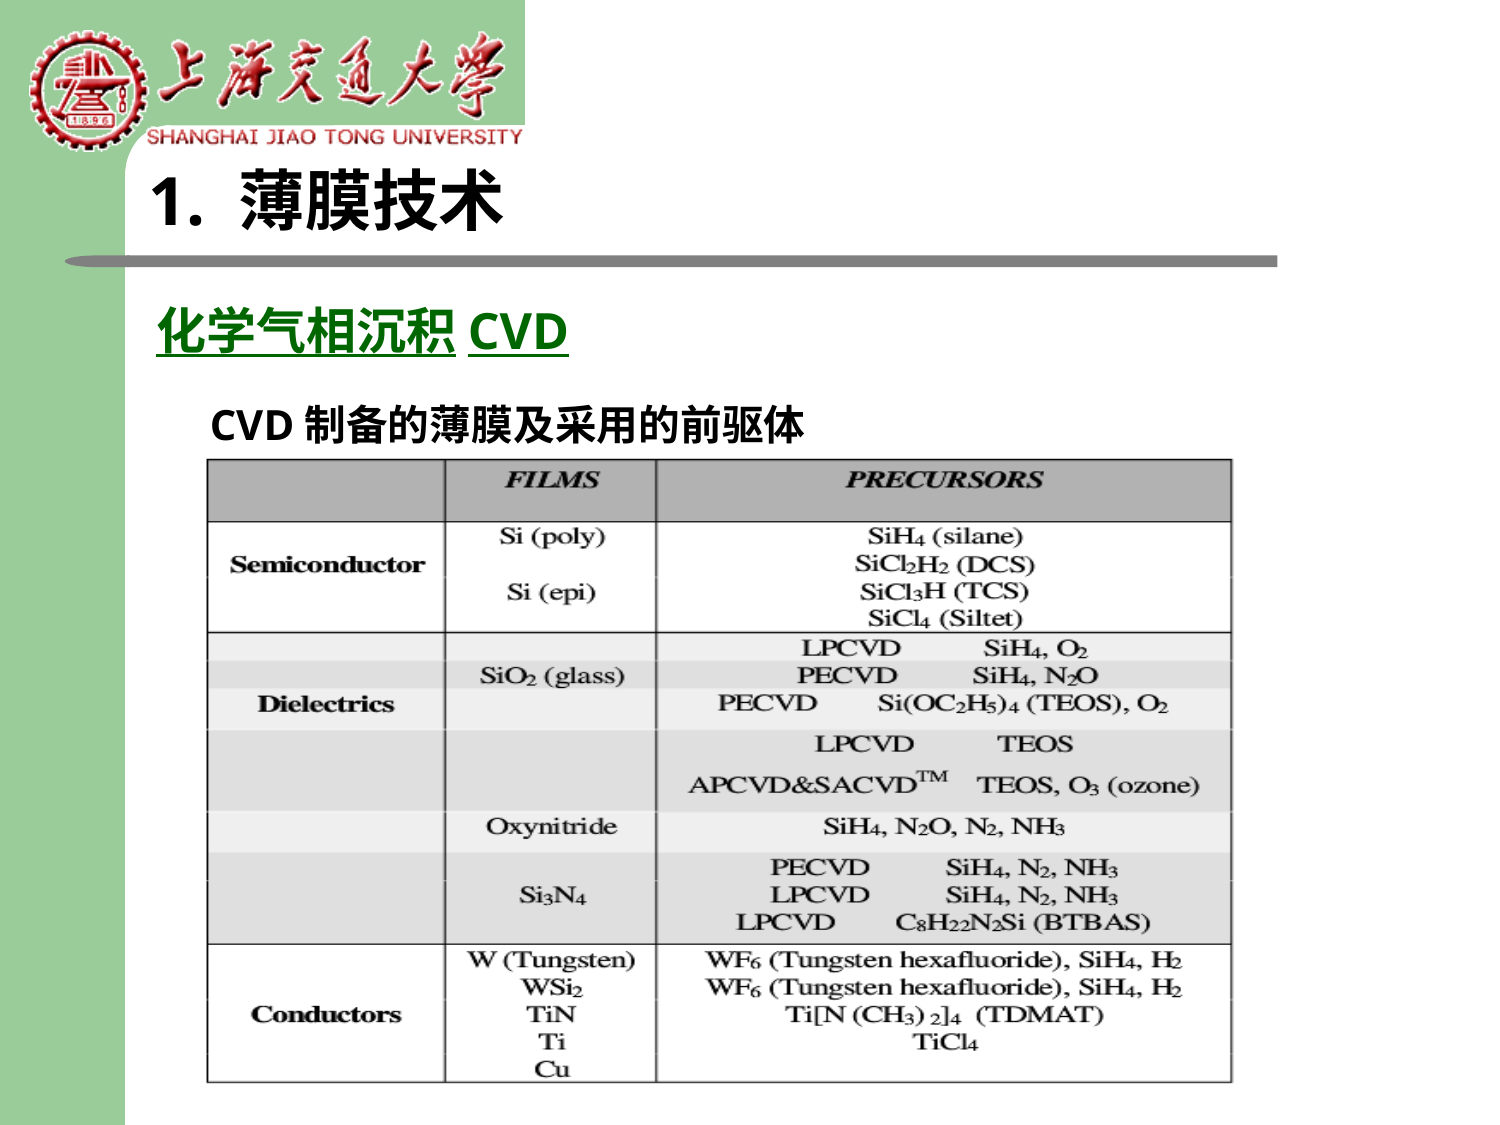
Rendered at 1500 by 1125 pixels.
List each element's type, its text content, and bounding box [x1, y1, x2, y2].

title CVD制备的薄膜及采用的前驱体 [194, 361, 1436, 457]
text_box 化学气相沉积CVD [135, 290, 680, 374]
picture [159, 444, 1259, 1092]
text_box 1. 薄膜技术 [125, 125, 691, 256]
picture [29, 30, 524, 152]
